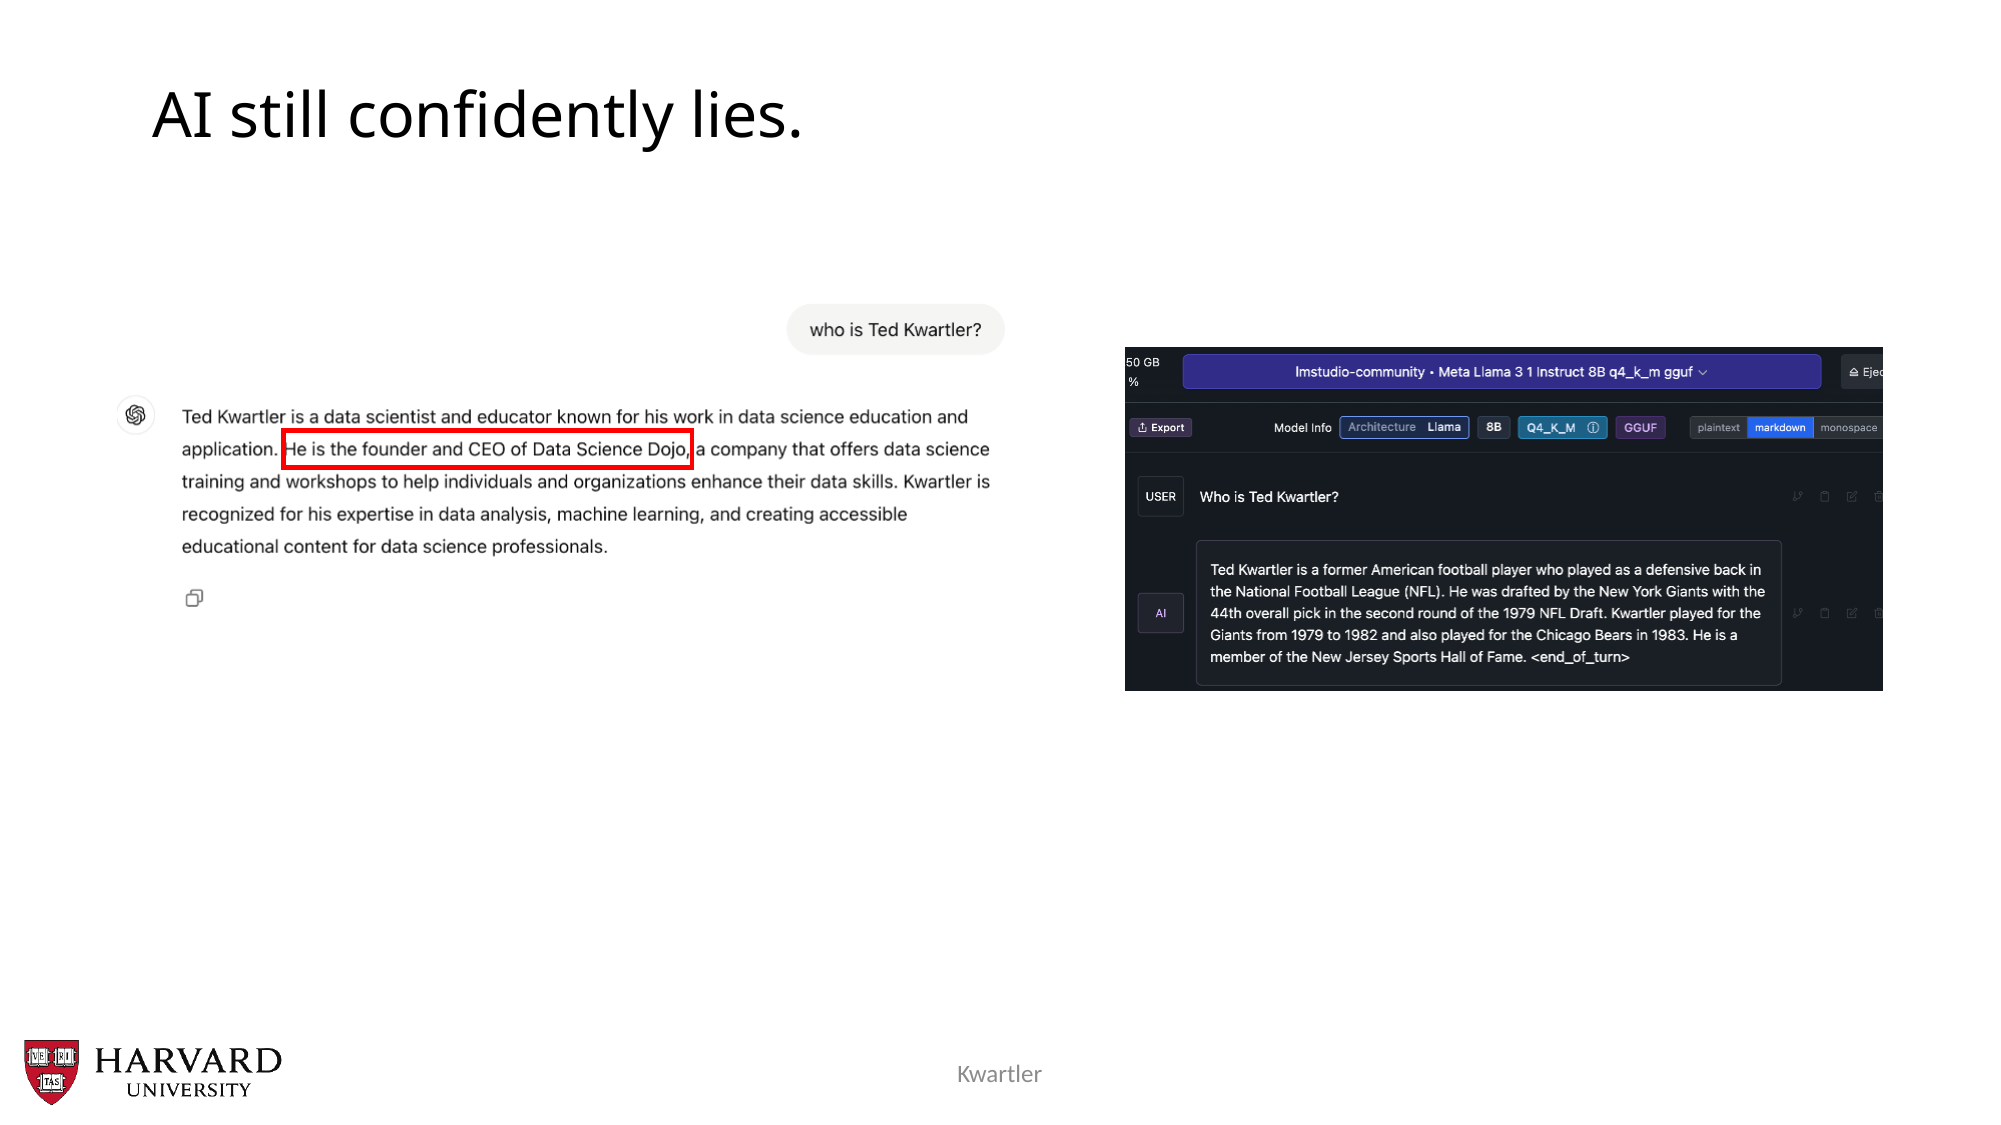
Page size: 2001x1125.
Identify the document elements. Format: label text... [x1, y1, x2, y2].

picture [117, 291, 1021, 649]
picture [1125, 347, 1883, 691]
title AI still confidently lies. [137, 59, 1863, 176]
text_box Kwartler [662, 1042, 1338, 1103]
picture [2, 1022, 303, 1123]
